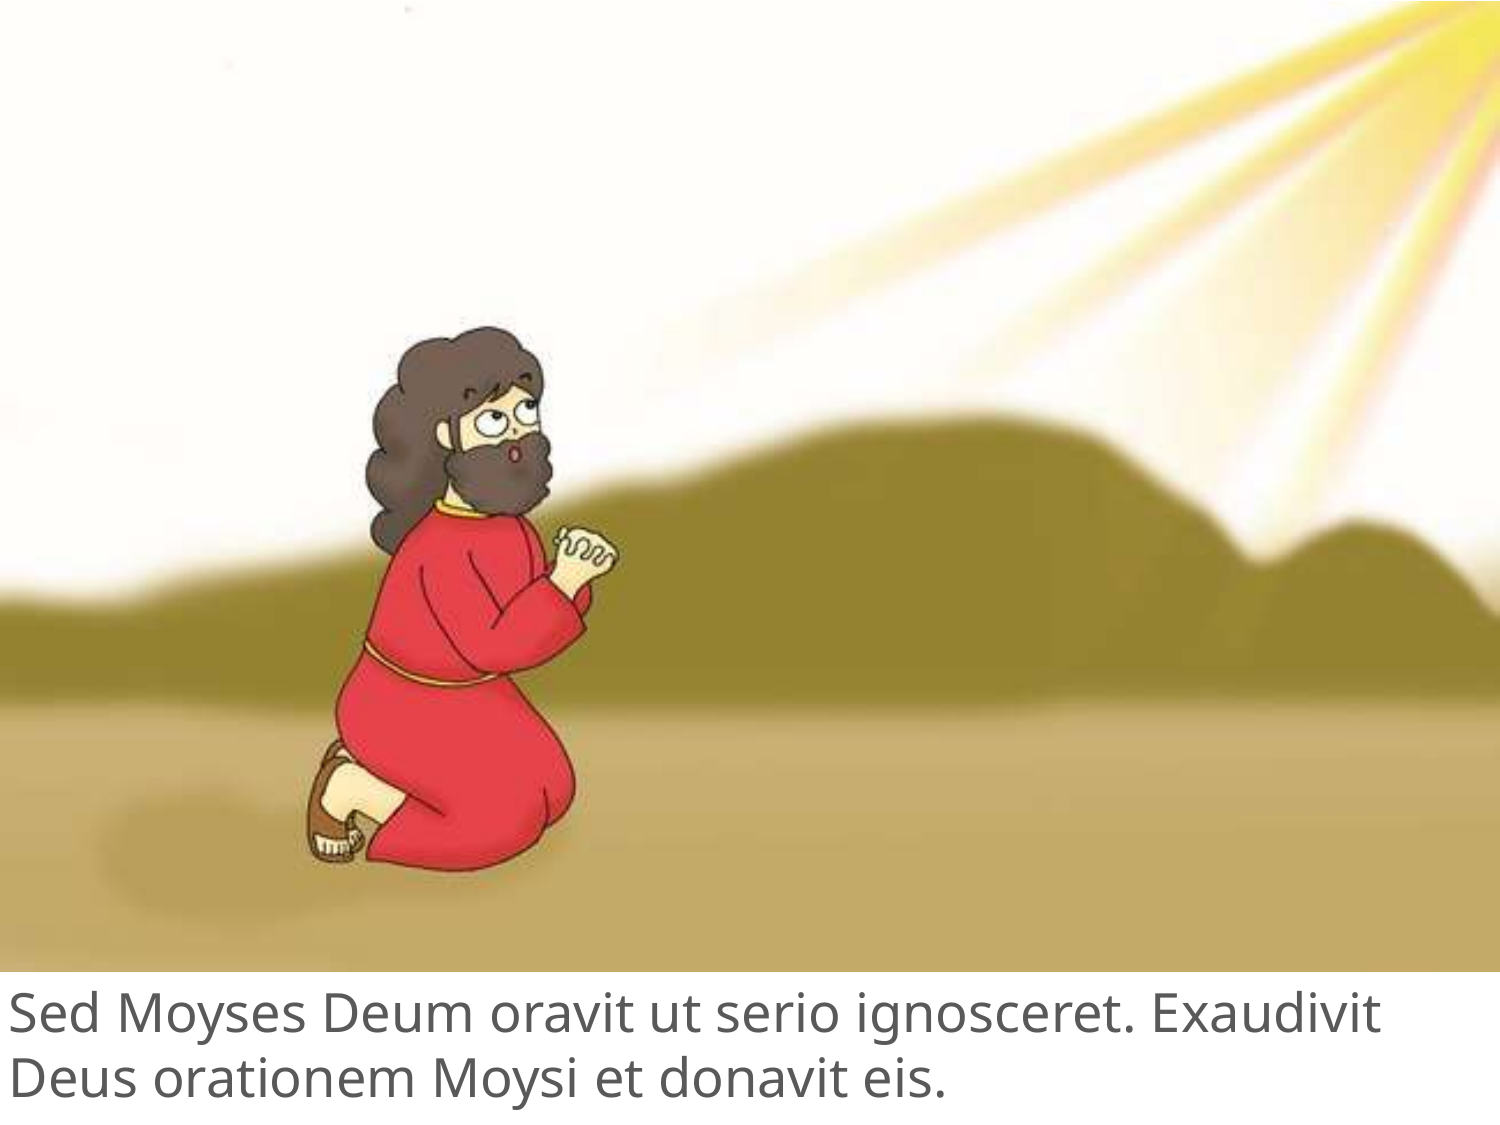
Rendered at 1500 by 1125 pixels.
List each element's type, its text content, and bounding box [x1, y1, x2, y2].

picture [0, 0, 1500, 972]
text_box Sed Moyses Deum oravit ut serio ignosceret. Exaudivit Deus orationem Moysi et donavit eis. [0, 979, 1500, 1116]
